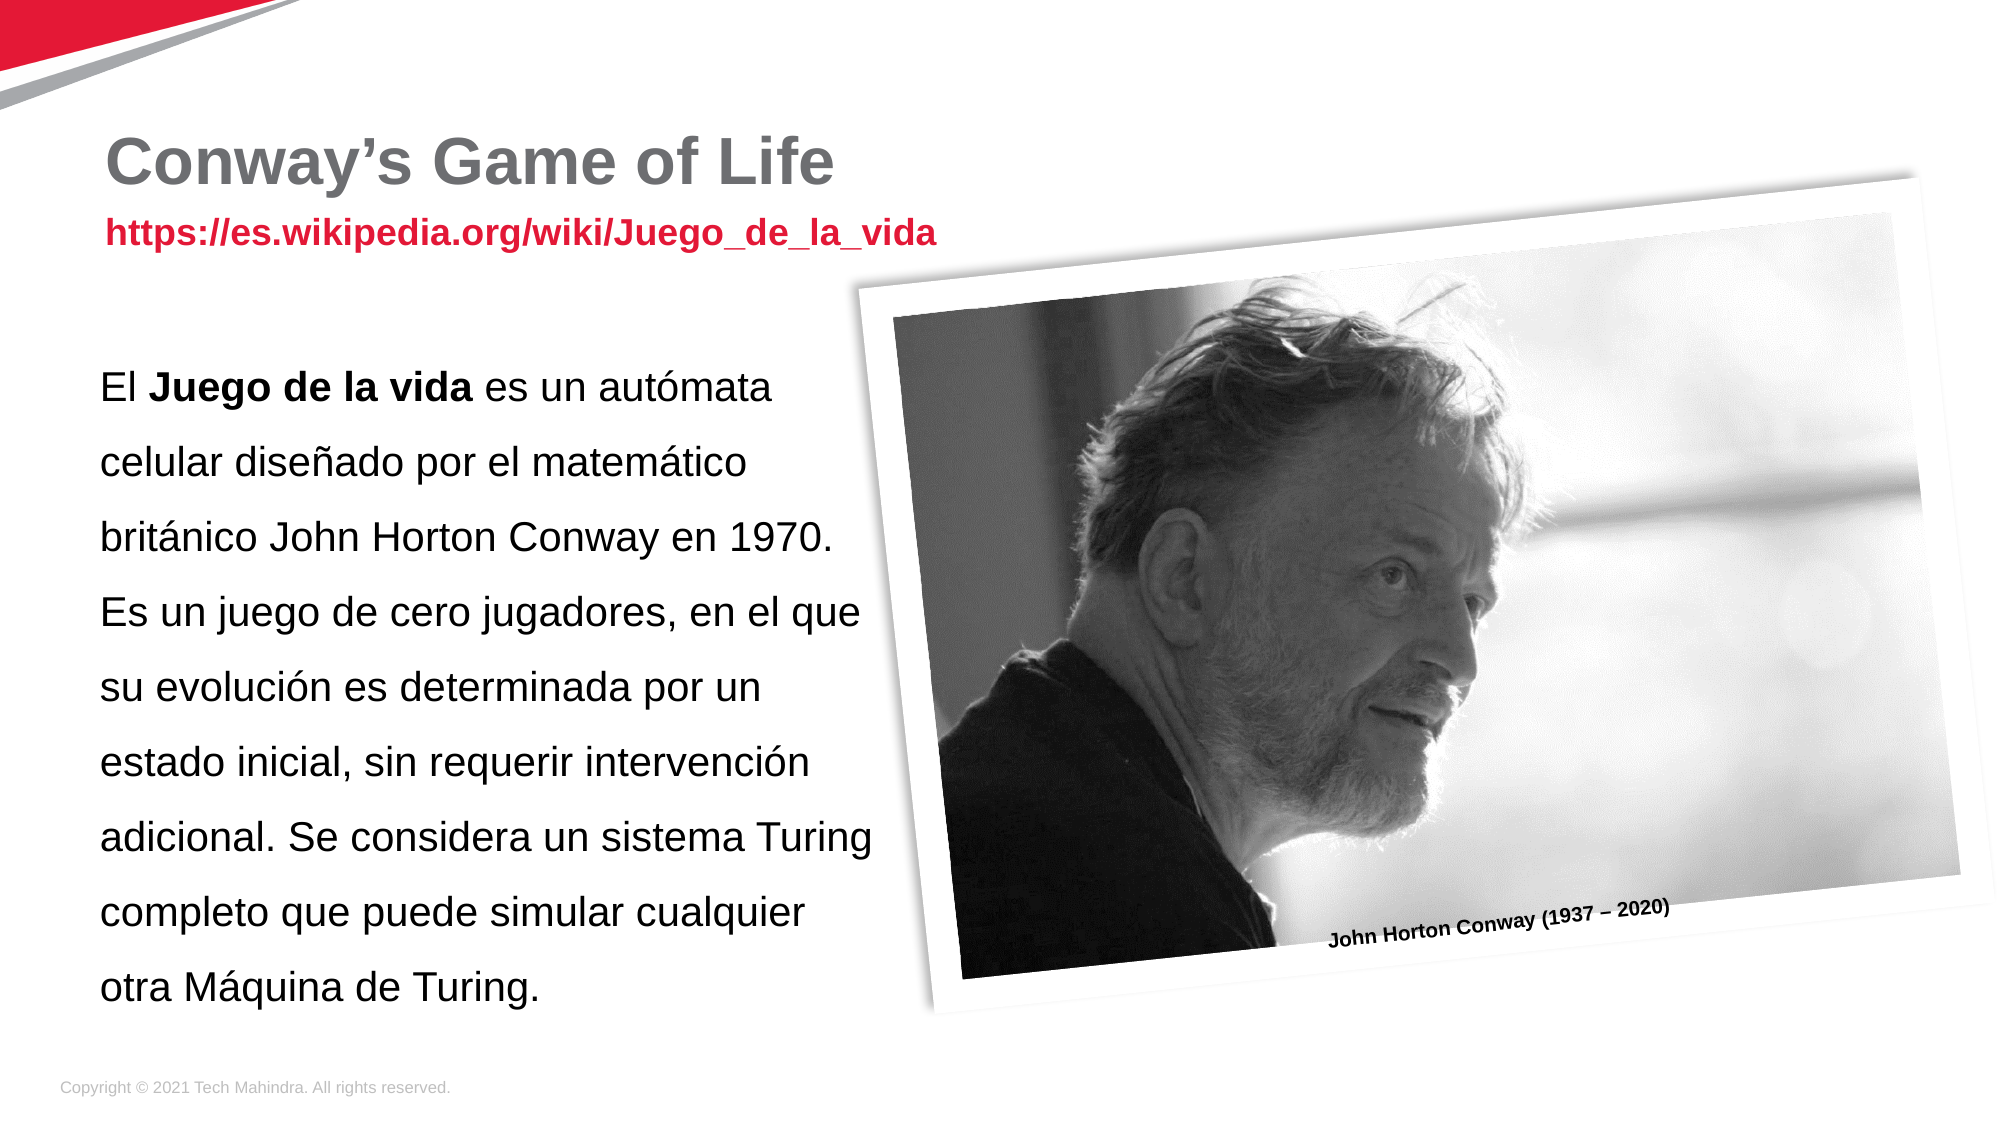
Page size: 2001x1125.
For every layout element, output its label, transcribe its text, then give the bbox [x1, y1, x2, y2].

picture [0, 0, 303, 110]
list El Juego de la vida es un autómata celular diseñado por el matemático británico John Horton Conway en 1970. Es un juego de cero jugadores, en el que su evolución es determinada por un estado inicial, sin requerir intervención adicional. Se considera un sistema Turing completo que puede simular cualquier otra Máquina de Turing. [99, 334, 888, 1008]
picture [894, 212, 1960, 979]
list https://es.wikipedia.org/wiki/Juego_de_la_vida [104, 208, 1507, 256]
text_box John Horton Conway (1937 – 2020) [1327, 937, 1476, 953]
title Conway’s Game of Life [104, 117, 1905, 199]
